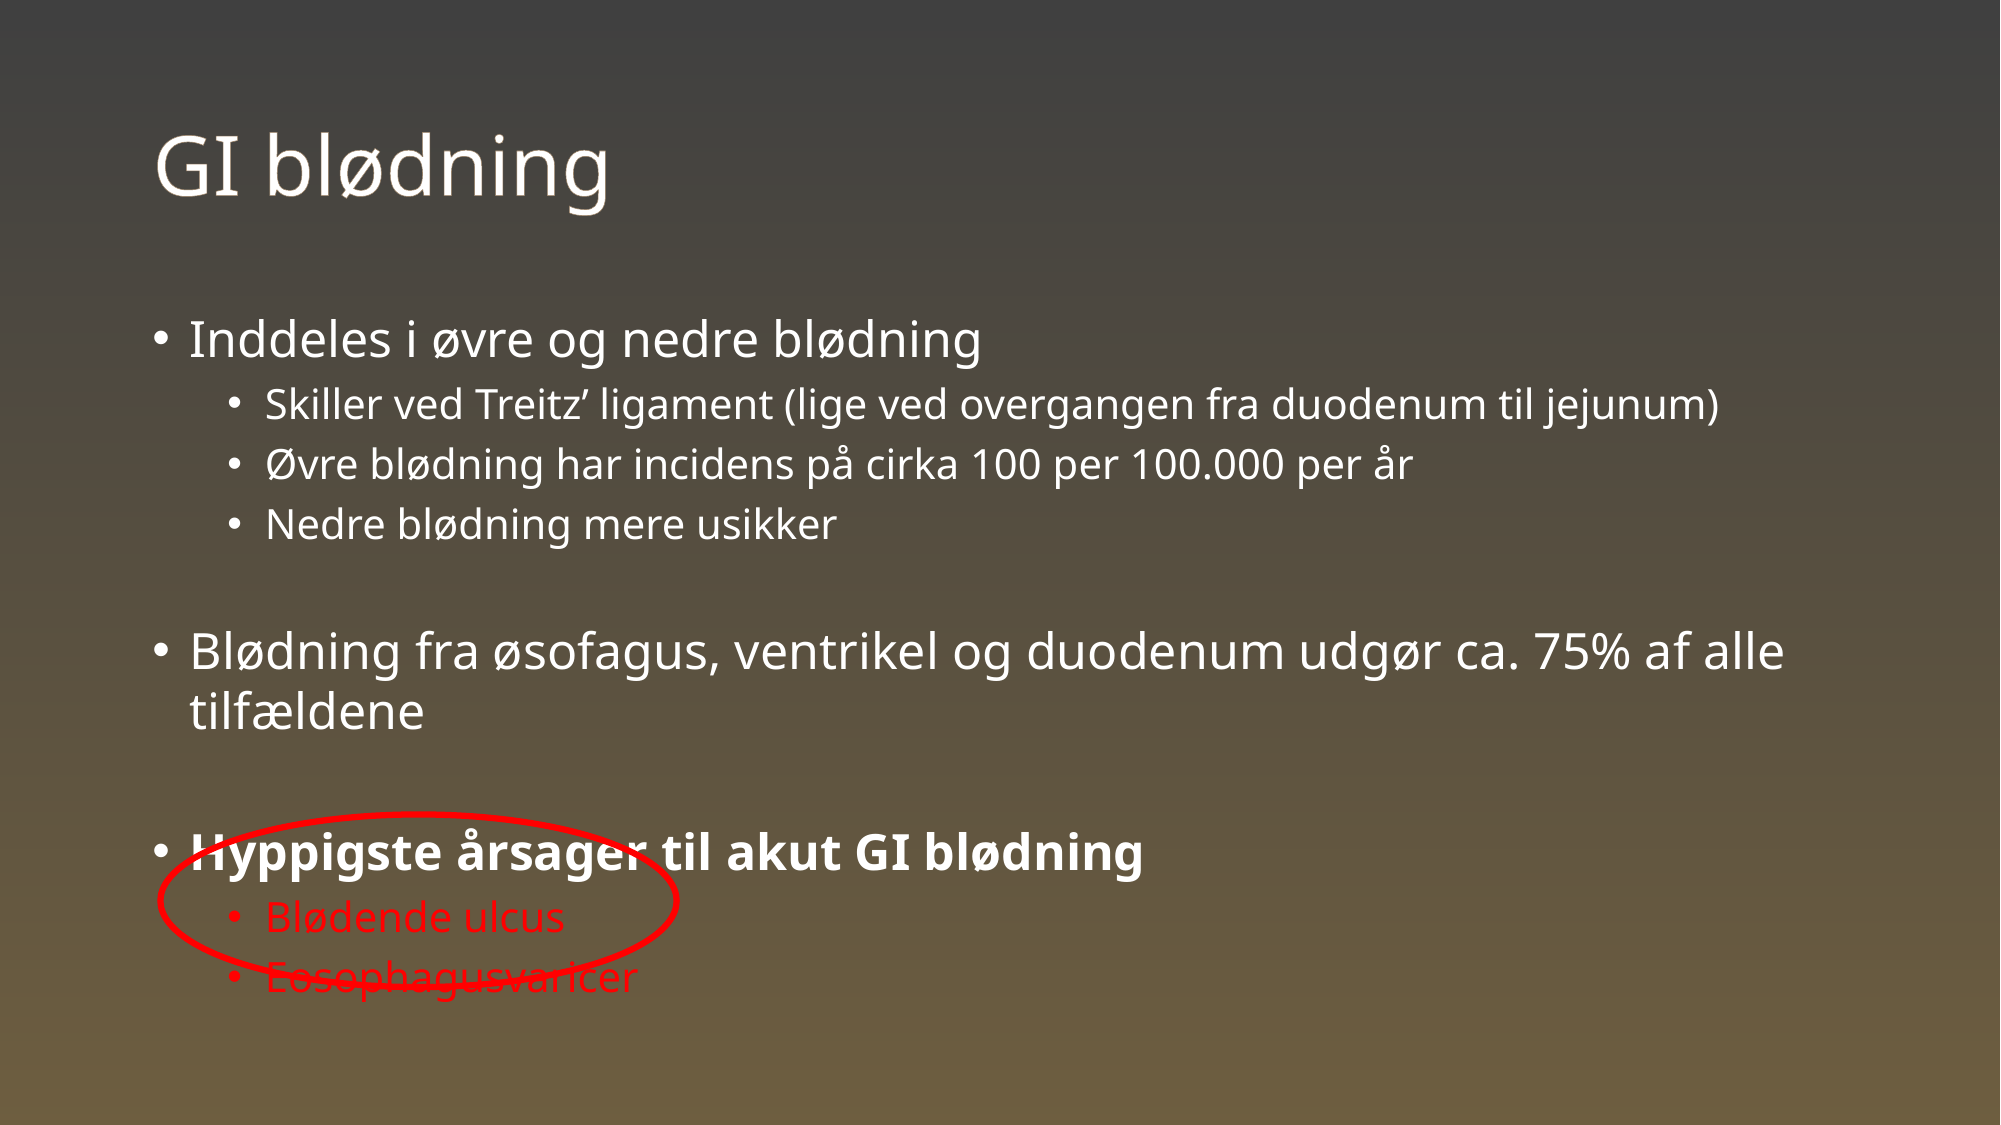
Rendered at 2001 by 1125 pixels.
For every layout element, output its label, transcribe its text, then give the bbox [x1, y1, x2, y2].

text_box [159, 813, 678, 989]
title GI blødning [137, 59, 1863, 278]
list Inddeles i øvre og nedre blødning Skiller ved Treitz’ ligament (lige ved overgangen fra duodenum til jejunum) Øvre blødning har incidens på cirka 100 per 100.000 per år Nedre blødning mere usikker Blødning fra øsofagus, ventrikel og duodenum udgør ca. 75% af alle tilfældene Hyppigste årsager til akut GI blødning Blødende ulcus Eosophagusvaricer [137, 299, 1863, 1066]
